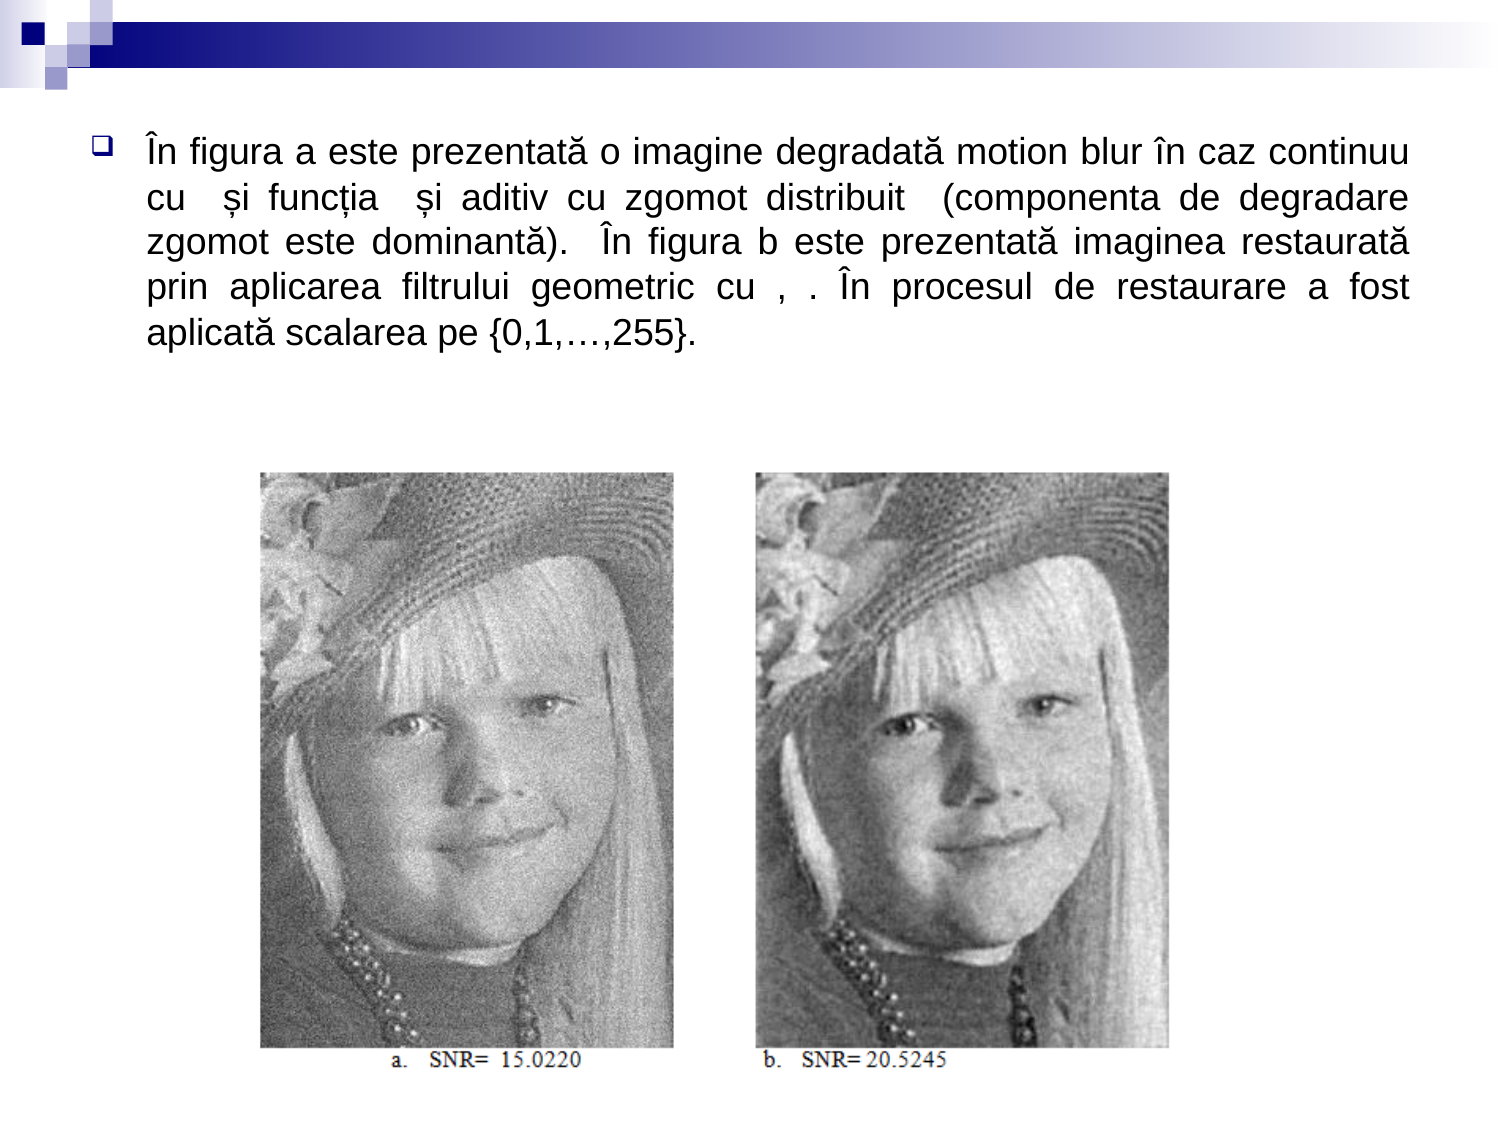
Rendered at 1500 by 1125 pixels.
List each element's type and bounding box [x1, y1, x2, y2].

picture [249, 462, 1201, 1076]
